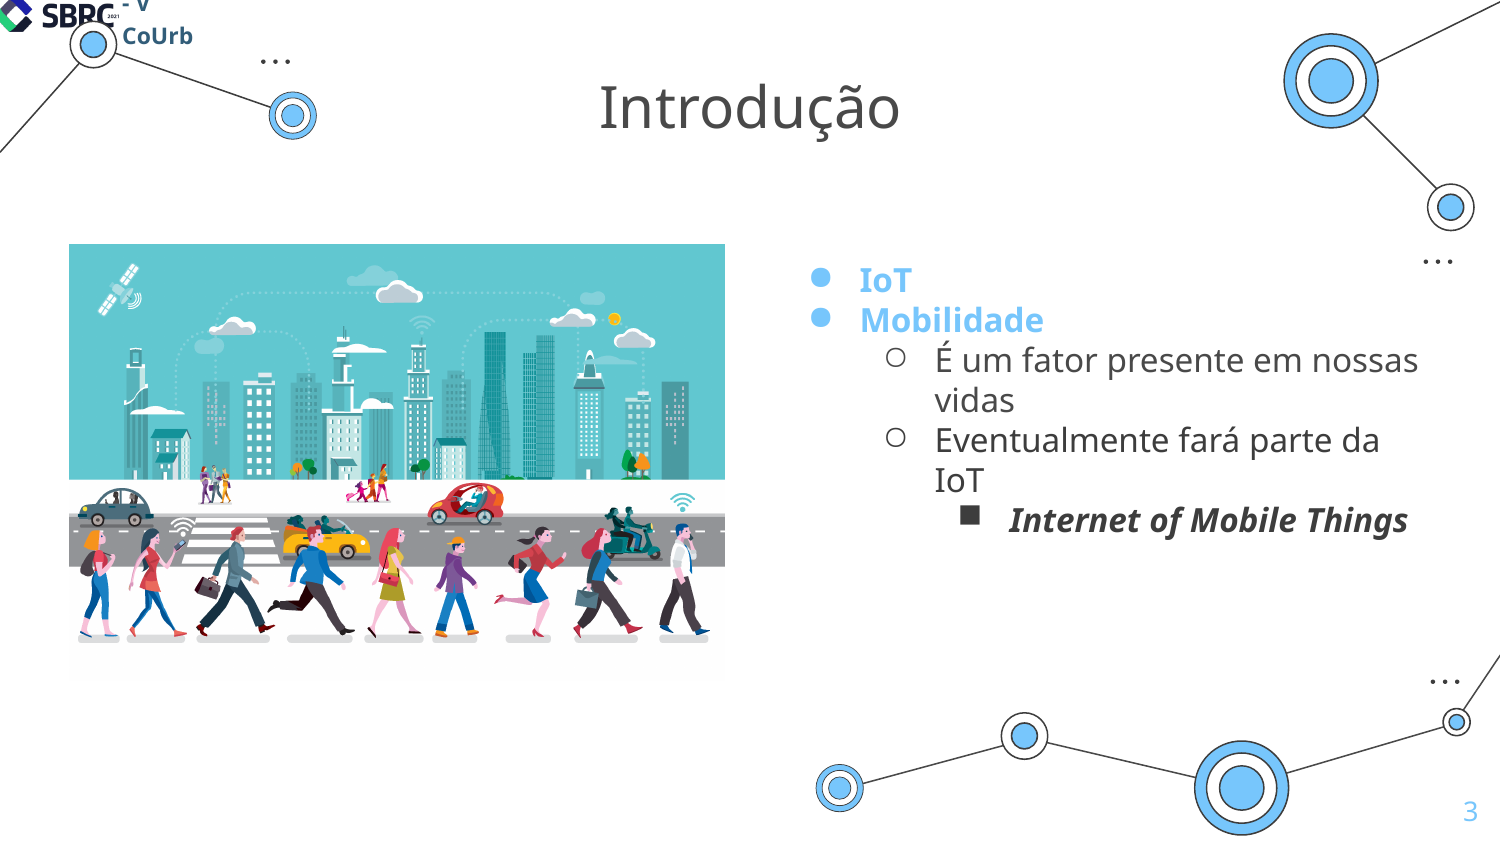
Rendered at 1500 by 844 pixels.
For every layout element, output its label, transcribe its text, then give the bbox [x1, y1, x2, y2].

slide_number ‹#› [1403, 779, 1494, 844]
title Introdução [208, 55, 1293, 146]
picture [0, 0, 119, 32]
picture [69, 244, 725, 681]
subtitle IoT Mobilidade É um fator presente em nossas vidas Eventualmente fará parte da IoT Internet of Mobile Things [769, 244, 1445, 681]
